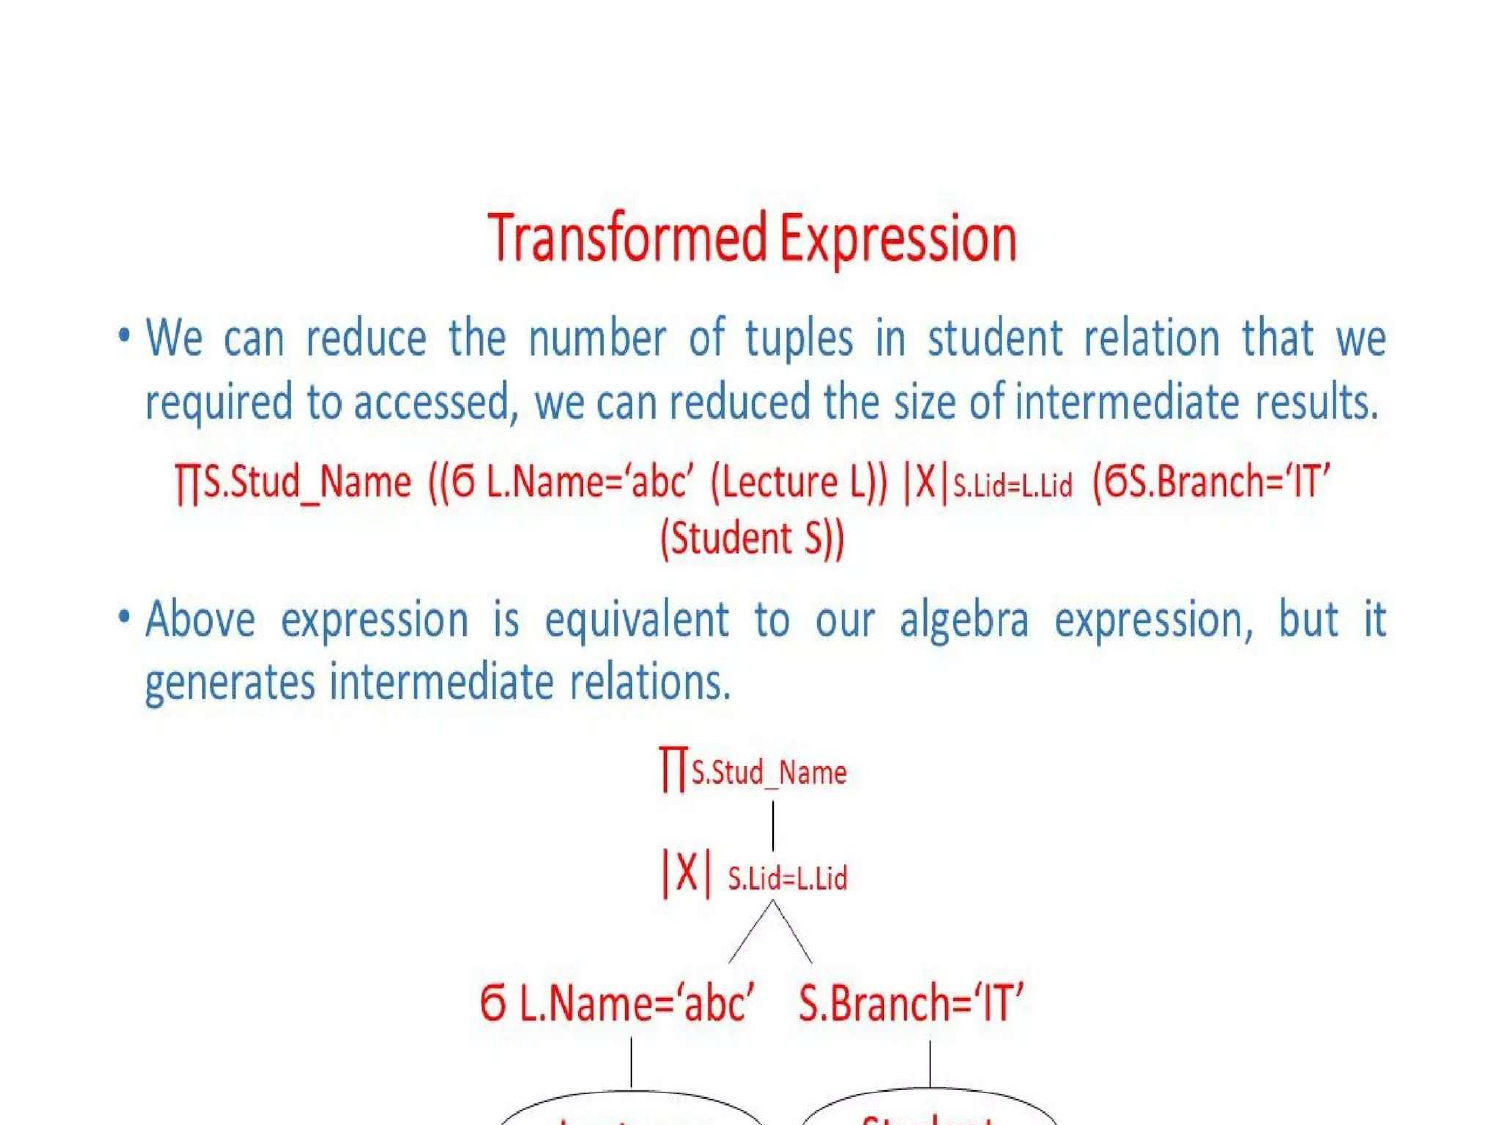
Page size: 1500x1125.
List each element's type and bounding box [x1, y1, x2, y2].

picture [0, 140, 1500, 1125]
